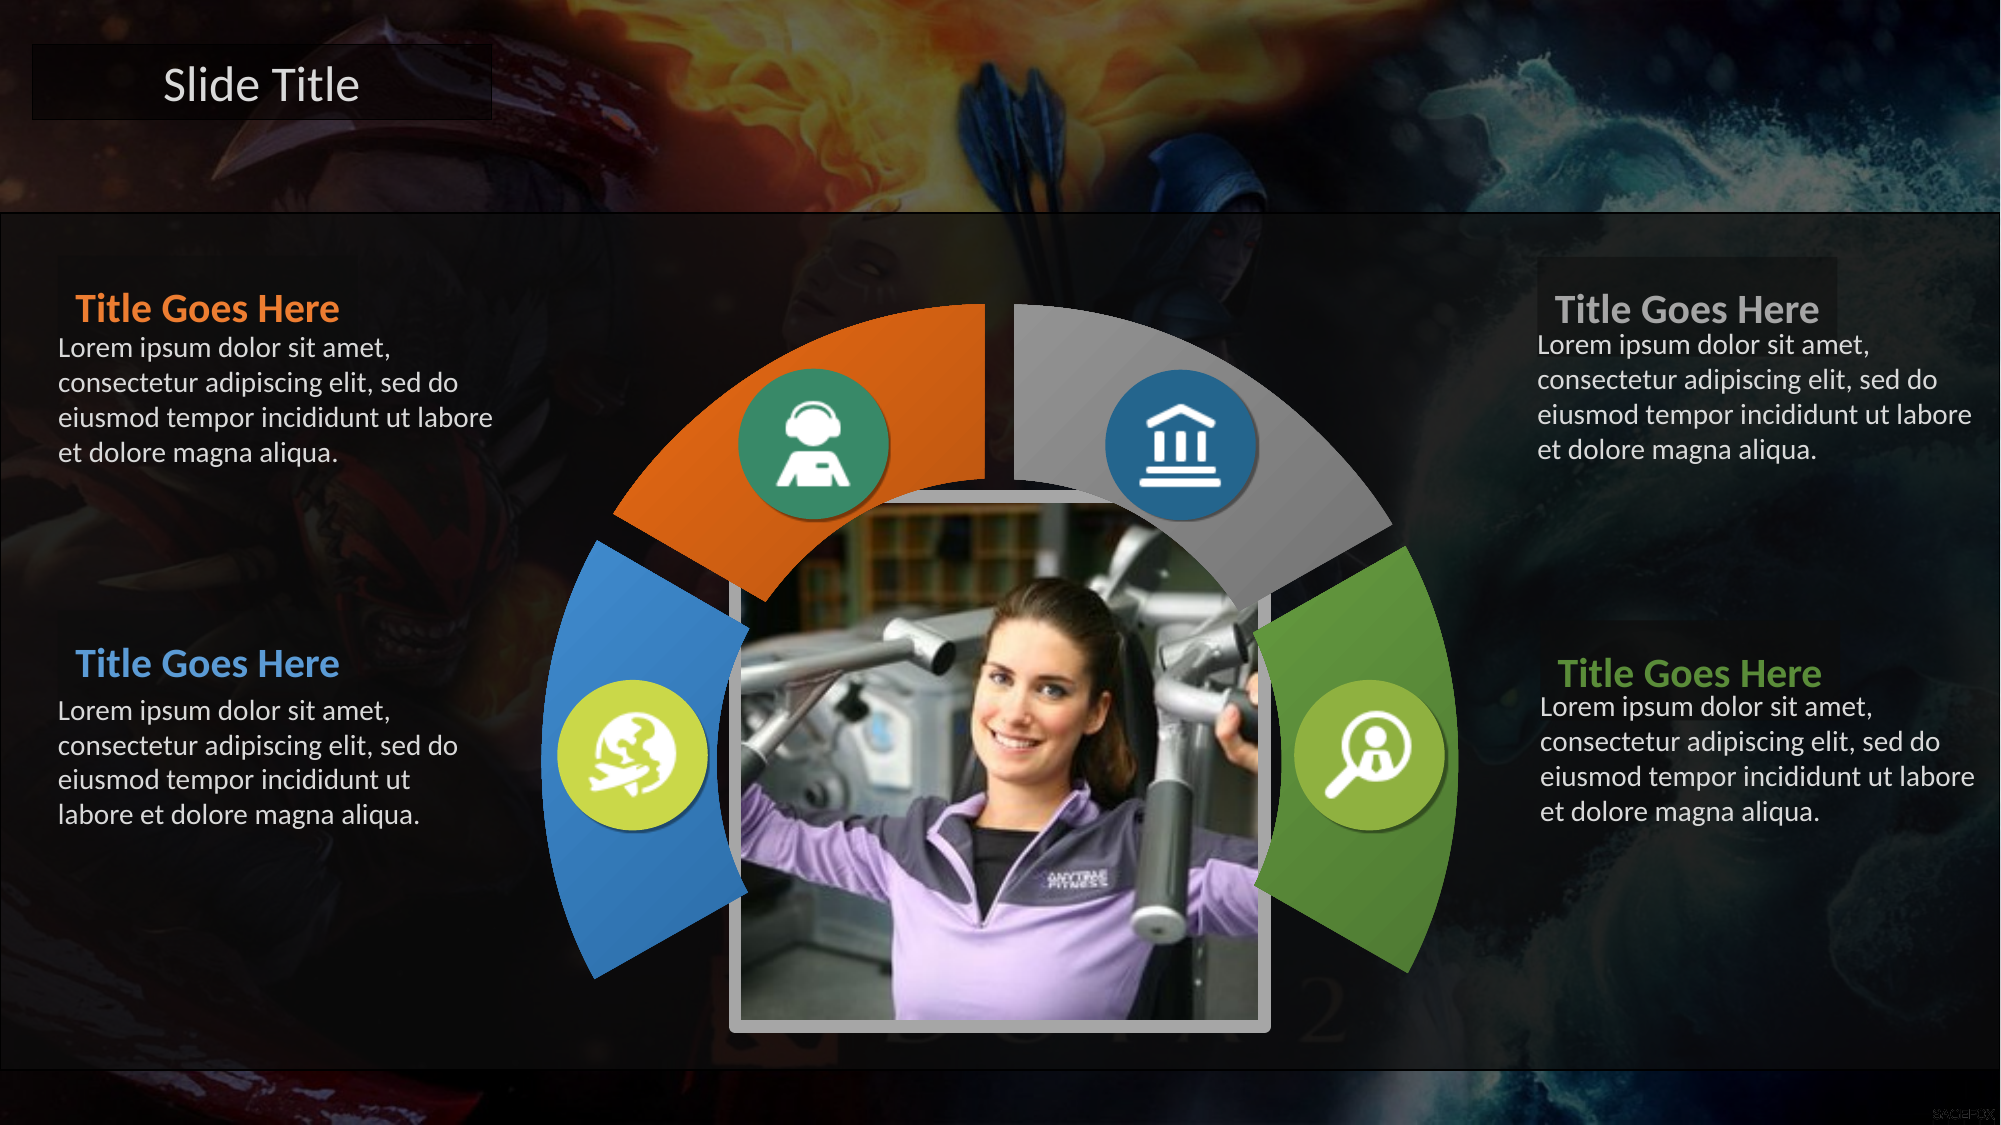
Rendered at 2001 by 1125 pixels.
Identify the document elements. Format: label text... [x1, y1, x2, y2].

picture [0, 0, 2001, 1125]
text_box [1014, 304, 1393, 598]
text_box [541, 540, 735, 980]
text_box [613, 304, 985, 584]
picture [740, 502, 1259, 1021]
text_box [1264, 546, 1459, 974]
text_box [0, 212, 2000, 1071]
text_box Lorem ipsum dolor sit amet, consectetur adipiscing elit, sed do eiusmod tempor incididunt ut labore et dolore magna aliqua. [1537, 325, 2000, 501]
text_box Title Goes Here [57, 610, 358, 690]
text_box [557, 679, 708, 831]
text_box [738, 368, 889, 501]
text_box Title Goes Here [57, 255, 358, 356]
text_box Slide Title [32, 44, 492, 120]
text_box Lorem ipsum dolor sit amet, consectetur adipiscing elit, sed do eiusmod tempor incididunt ut labore et dolore magna aliqua. [58, 328, 521, 504]
text_box Title Goes Here [1537, 256, 1838, 325]
text_box [1105, 369, 1256, 501]
text_box Lorem ipsum dolor sit amet, consectetur adipiscing elit, sed do eiusmod tempor incididunt ut labore et dolore magna aliqua. [57, 690, 460, 901]
text_box Lorem ipsum dolor sit amet, consectetur adipiscing elit, sed do eiusmod tempor incididunt ut labore et dolore magna aliqua. [1540, 687, 2000, 863]
text_box [1294, 679, 1445, 831]
text_box Title Goes Here [1540, 620, 1841, 687]
